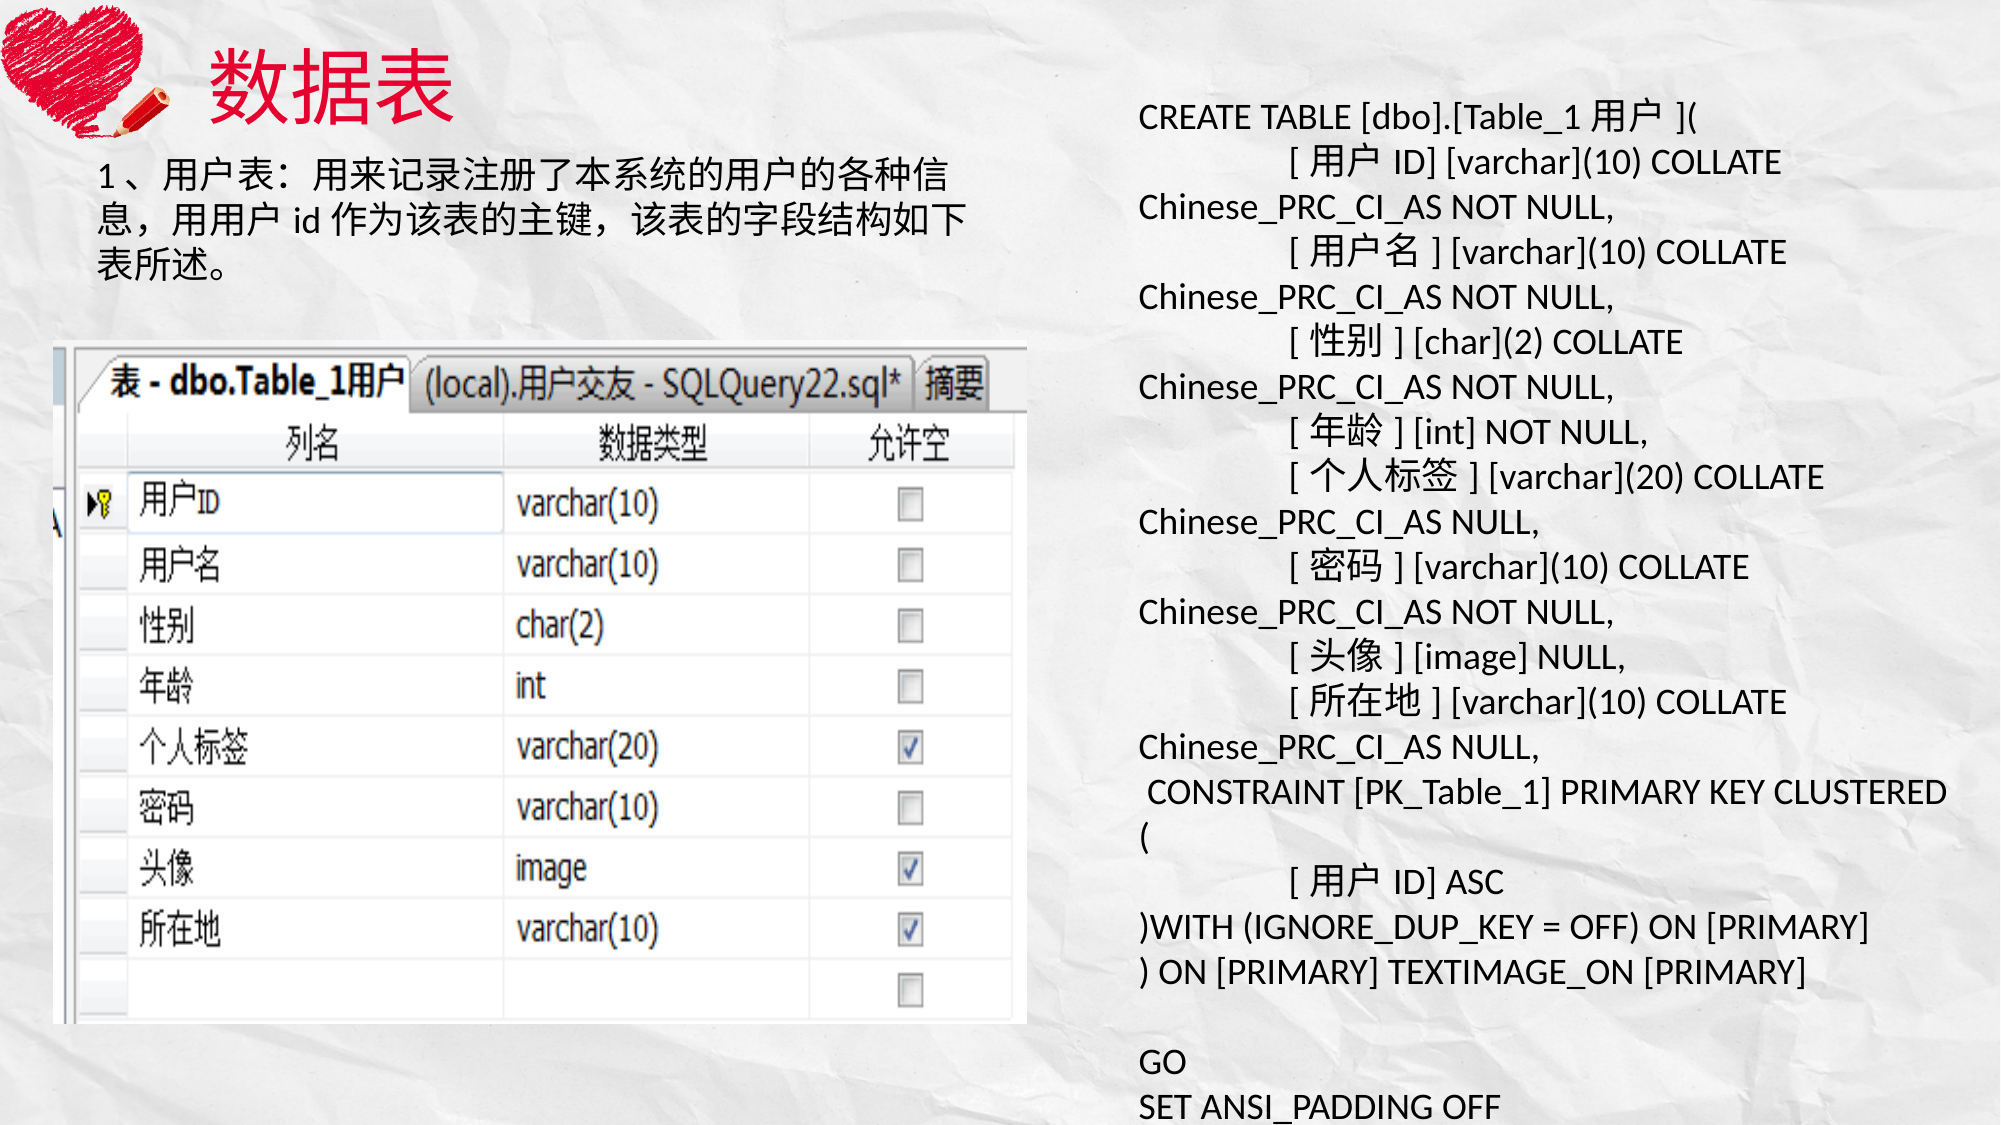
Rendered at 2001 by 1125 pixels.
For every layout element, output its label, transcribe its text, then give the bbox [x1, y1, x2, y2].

text_box 数据表 [192, 27, 955, 143]
picture [0, 0, 2001, 1125]
text_box 1、用户表：用来记录注册了本系统的用户的各种信息，用用户id作为该表的主键，该表的字段结构如下表所述。 [81, 143, 999, 339]
text_box CREATE TABLE [dbo].[Table_1用户]( [用户ID] [varchar](10) COLLATE Chinese_PRC_CI_AS NOT NULL, [用户名] [varchar](10) COLLATE Chinese_PRC_CI_AS NOT NULL, [性别] [char](2) COLLATE Chinese_PRC_CI_AS NOT NULL, [年龄] [int] NOT NULL, [个人标签] [varchar](20) COLLATE Chinese_PRC_CI_AS NULL, [密码] [varchar](10) COLLATE Chinese_PRC_CI_AS NOT NULL, [头像] [image] NULL, [所在地] [varchar](10) COLLATE Chinese_PRC_CI_AS NULL, CONSTRAINT [PK_Table_1] PRIMARY KEY CLUSTERED ( [用户ID] ASC )WITH (IGNORE_DUP_KEY = OFF) ON [PRIMARY] ) ON [PRIMARY] TEXTIMAGE_ON [PRIMARY] GO SET ANSI_PADDING OFF [1123, 84, 1970, 1125]
